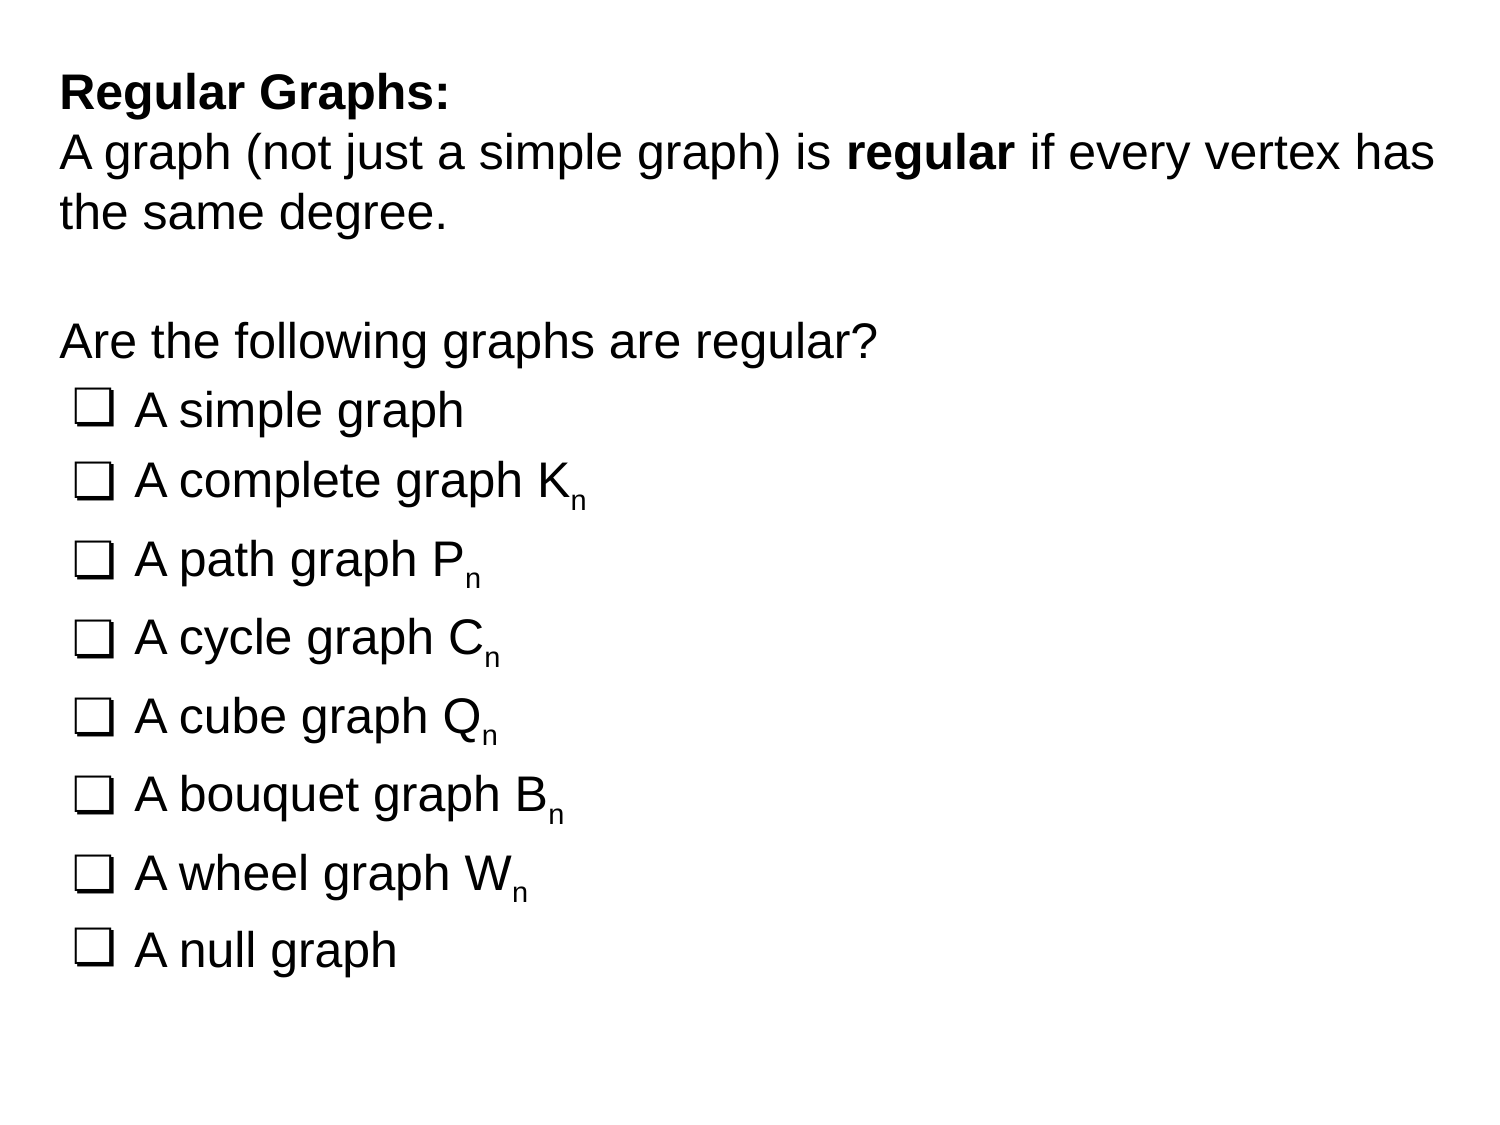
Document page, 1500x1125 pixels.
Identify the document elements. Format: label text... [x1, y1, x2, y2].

text_box Regular Graphs: A graph (not just a simple graph) is regular if every vertex has the same degree. Are the following graphs are regular? A simple graph A complete graph Kn A path graph Pn A cycle graph Cn A cube graph Qn A bouquet graph Bn A wheel graph Wn A null graph [44, 44, 1455, 1018]
